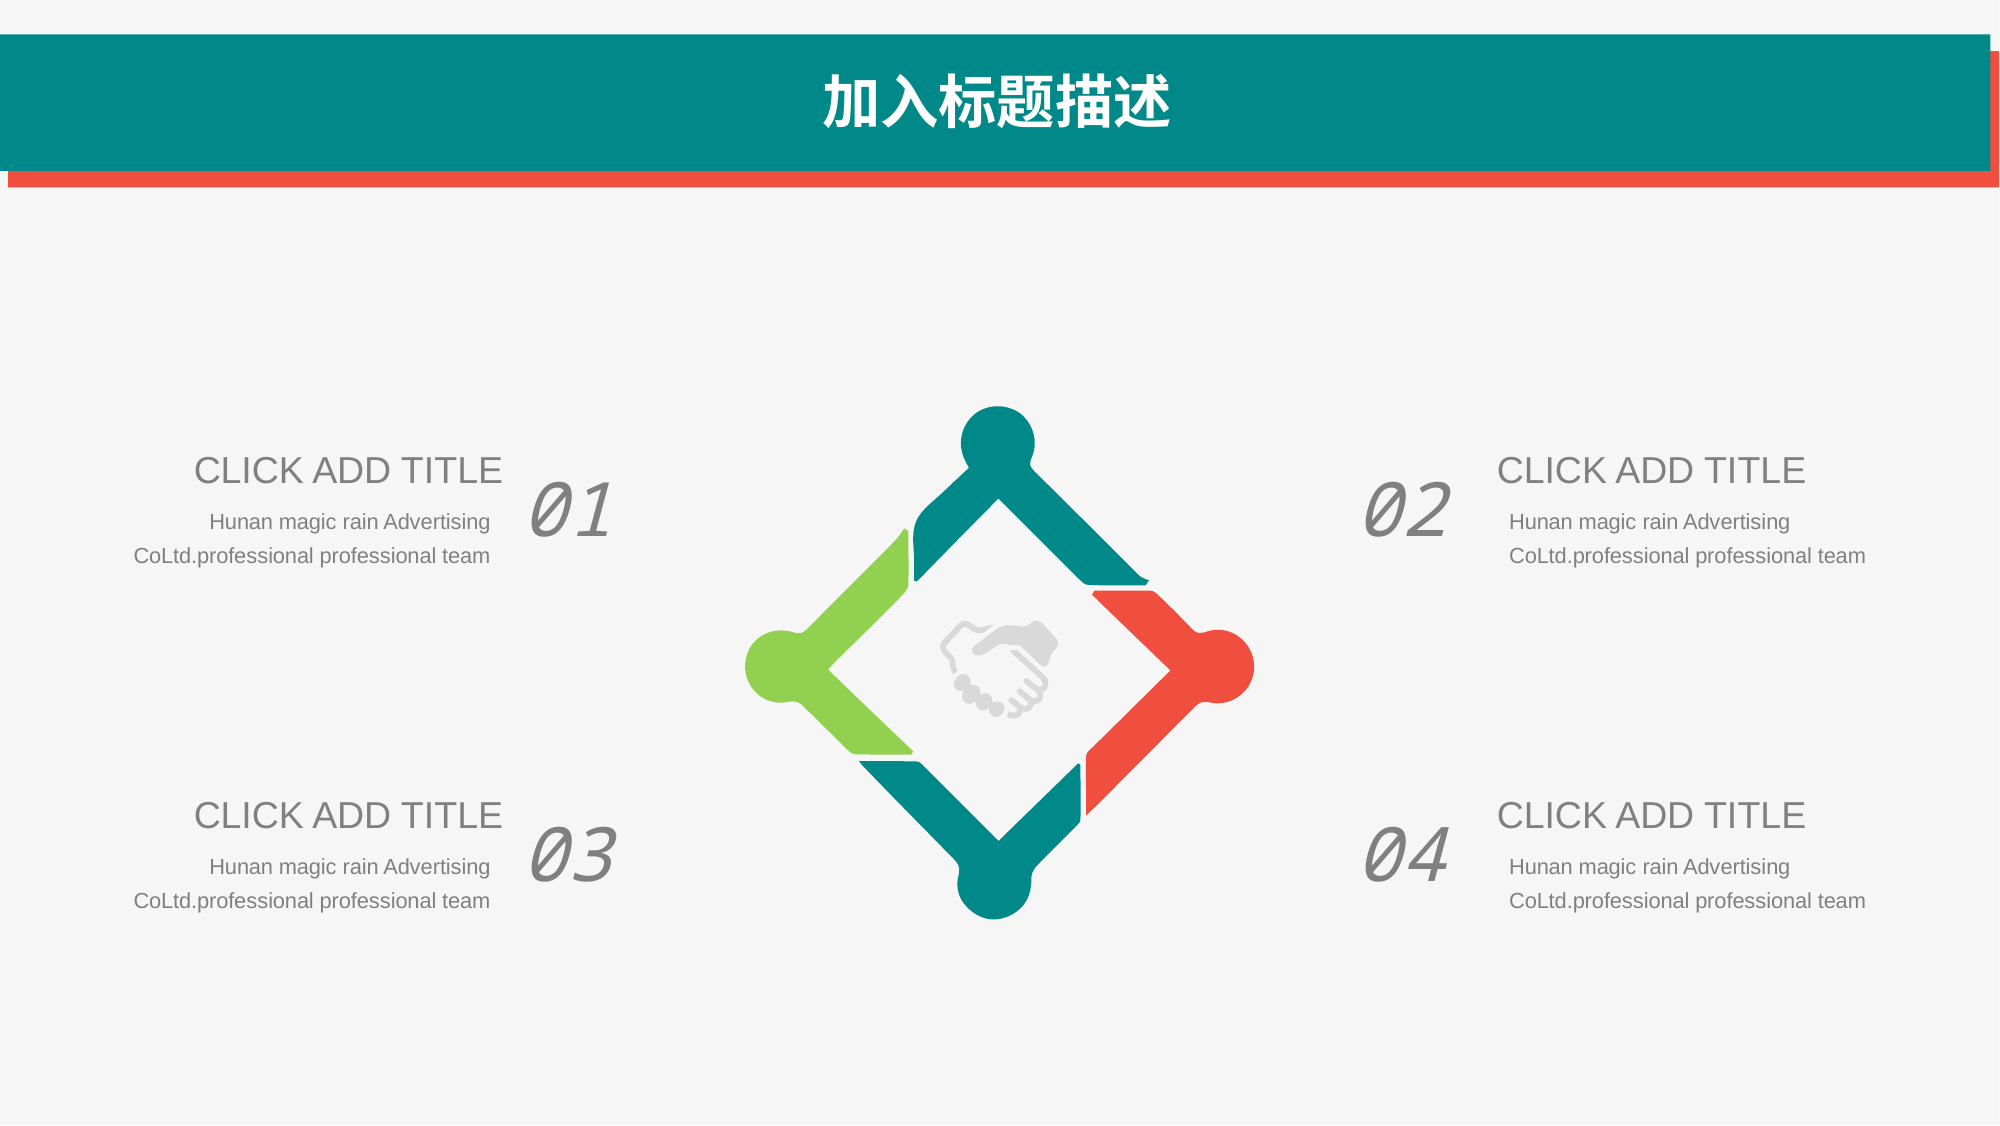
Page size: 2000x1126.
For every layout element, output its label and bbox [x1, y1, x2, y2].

text_box [1083, 588, 1257, 818]
text_box [1348, 438, 1884, 607]
text_box [0, 34, 2000, 188]
text_box [116, 783, 621, 957]
text_box [939, 619, 1059, 721]
text_box [743, 526, 916, 757]
text_box [911, 404, 1151, 588]
text_box [1348, 783, 1884, 957]
text_box [116, 438, 621, 607]
text_box [856, 758, 1083, 922]
